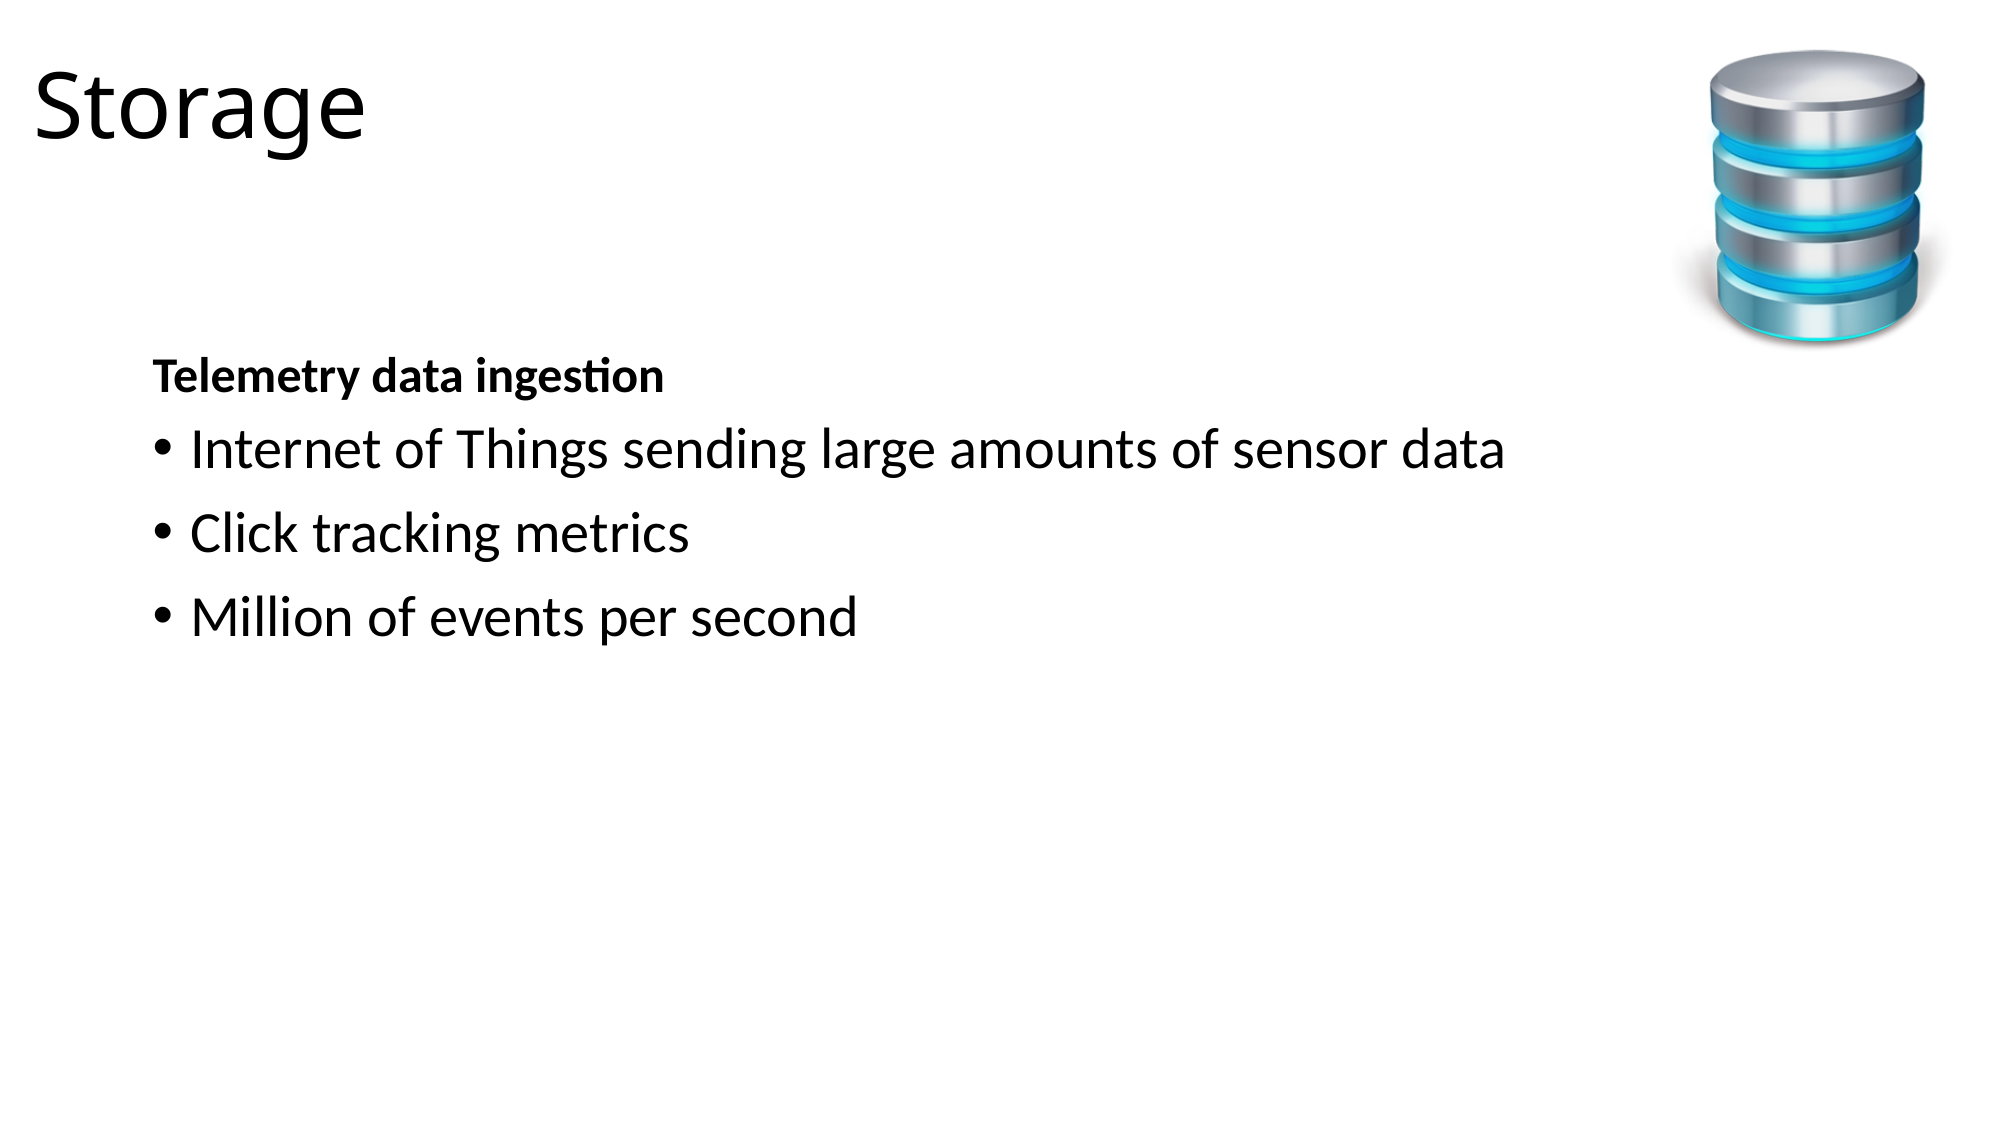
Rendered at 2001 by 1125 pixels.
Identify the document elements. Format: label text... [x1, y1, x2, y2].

list Telemetry data ingestion [137, 275, 984, 410]
picture [1625, 0, 2000, 354]
title Storage [18, 0, 1625, 218]
list Internet of Things sending large amounts of sensor data Click tracking metrics Million of events per second [137, 410, 1874, 1016]
